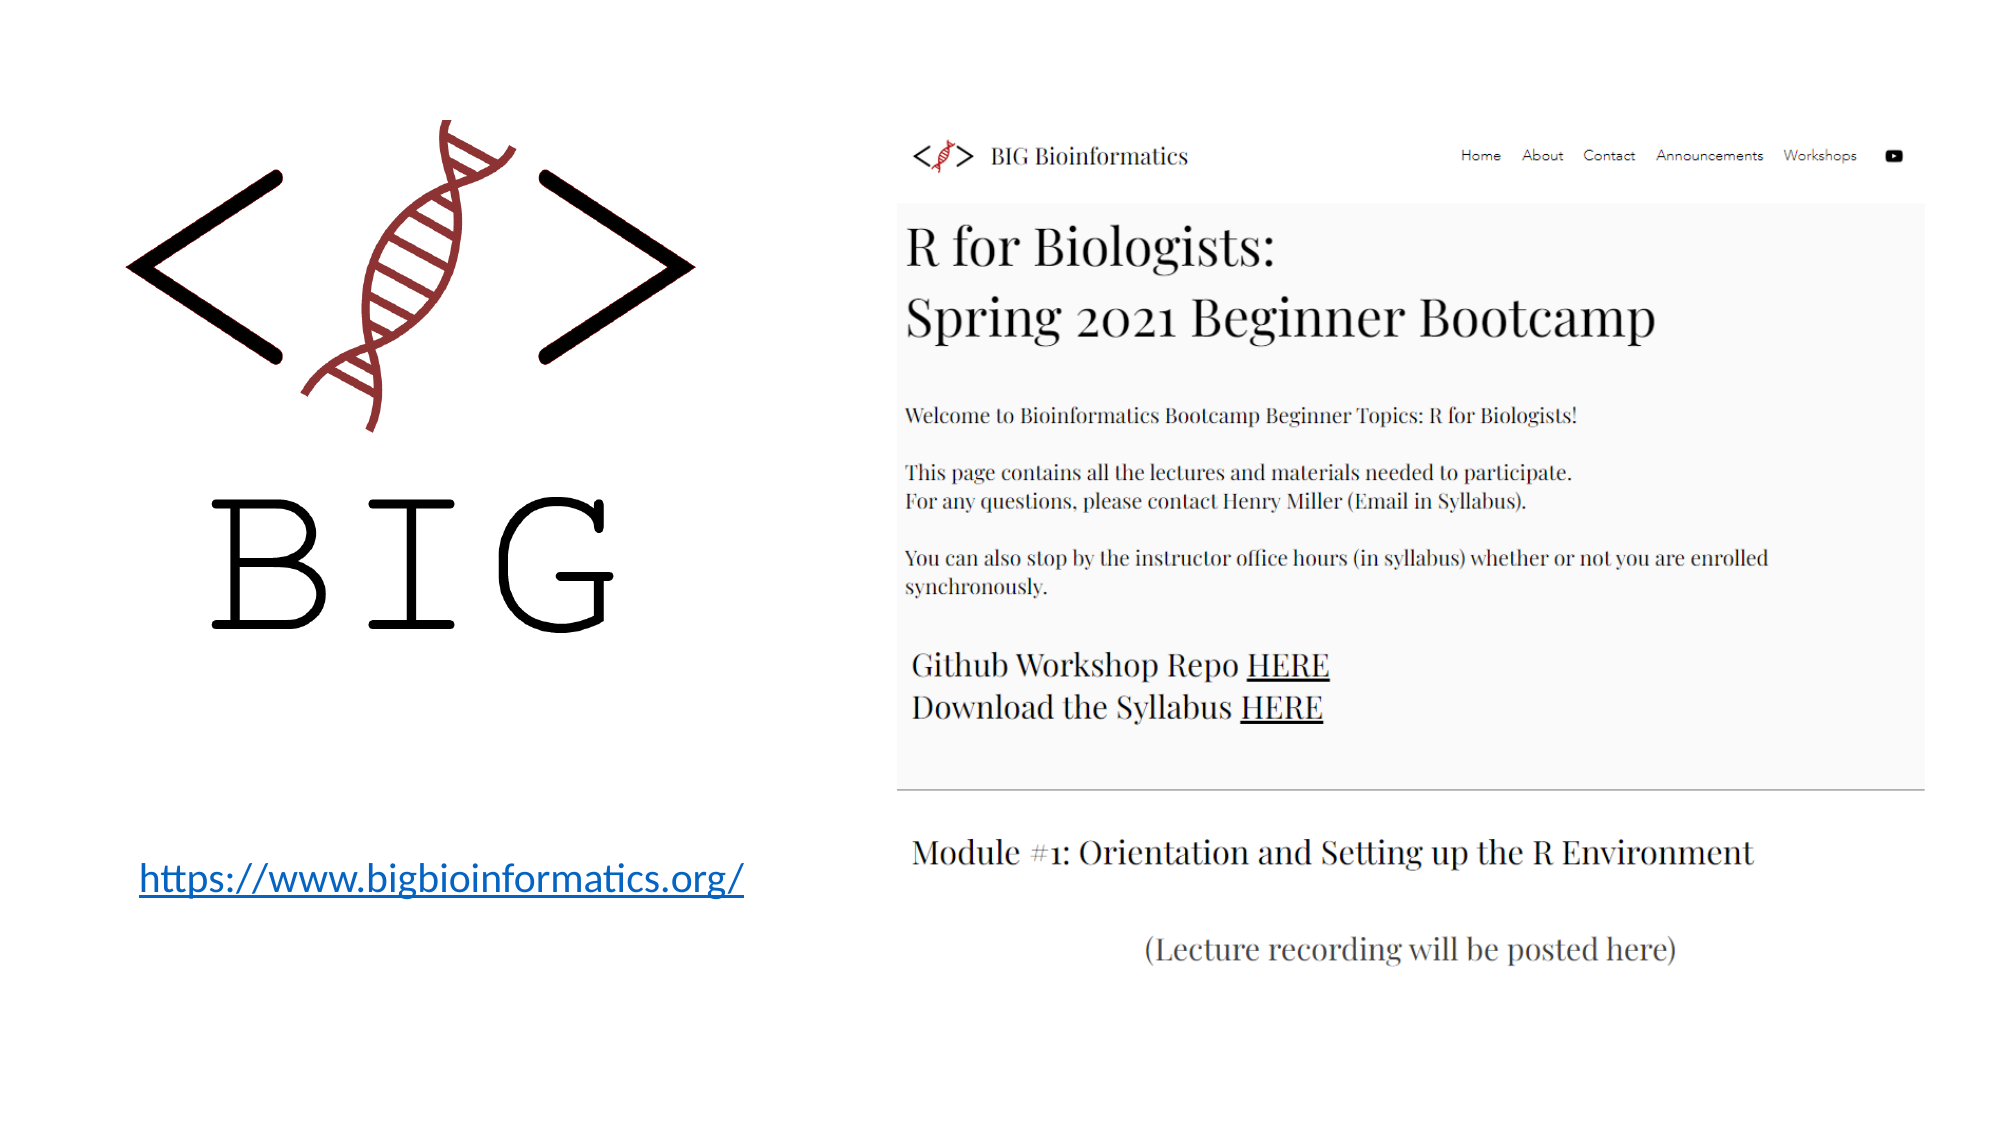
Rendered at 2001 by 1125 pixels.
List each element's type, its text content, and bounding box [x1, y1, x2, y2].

text_box https://www.bigbioinformatics.org/ [124, 843, 835, 909]
picture [50, 120, 762, 681]
picture [897, 116, 1930, 1009]
